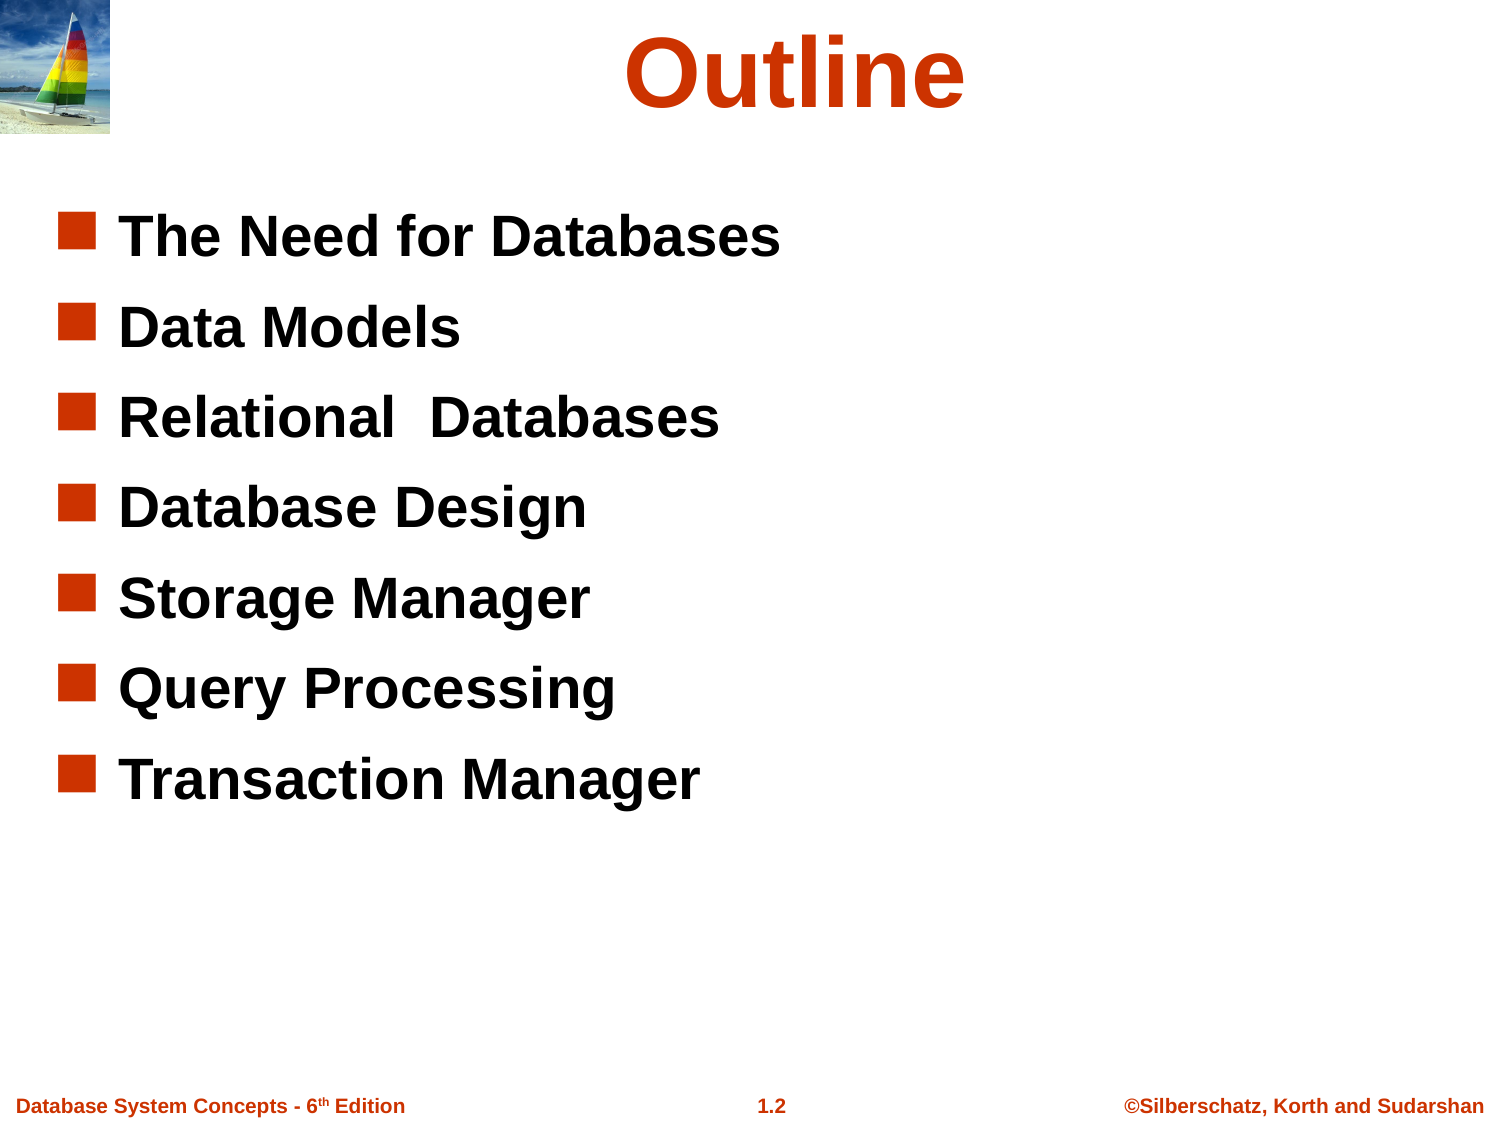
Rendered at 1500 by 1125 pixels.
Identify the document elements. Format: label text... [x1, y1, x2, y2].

title Outline [132, 35, 1459, 136]
list The Need for Databases Data Models Relational Databases Database Design Storage Manager Query Processing Transaction Manager [47, 190, 1351, 988]
picture [0, 0, 110, 134]
